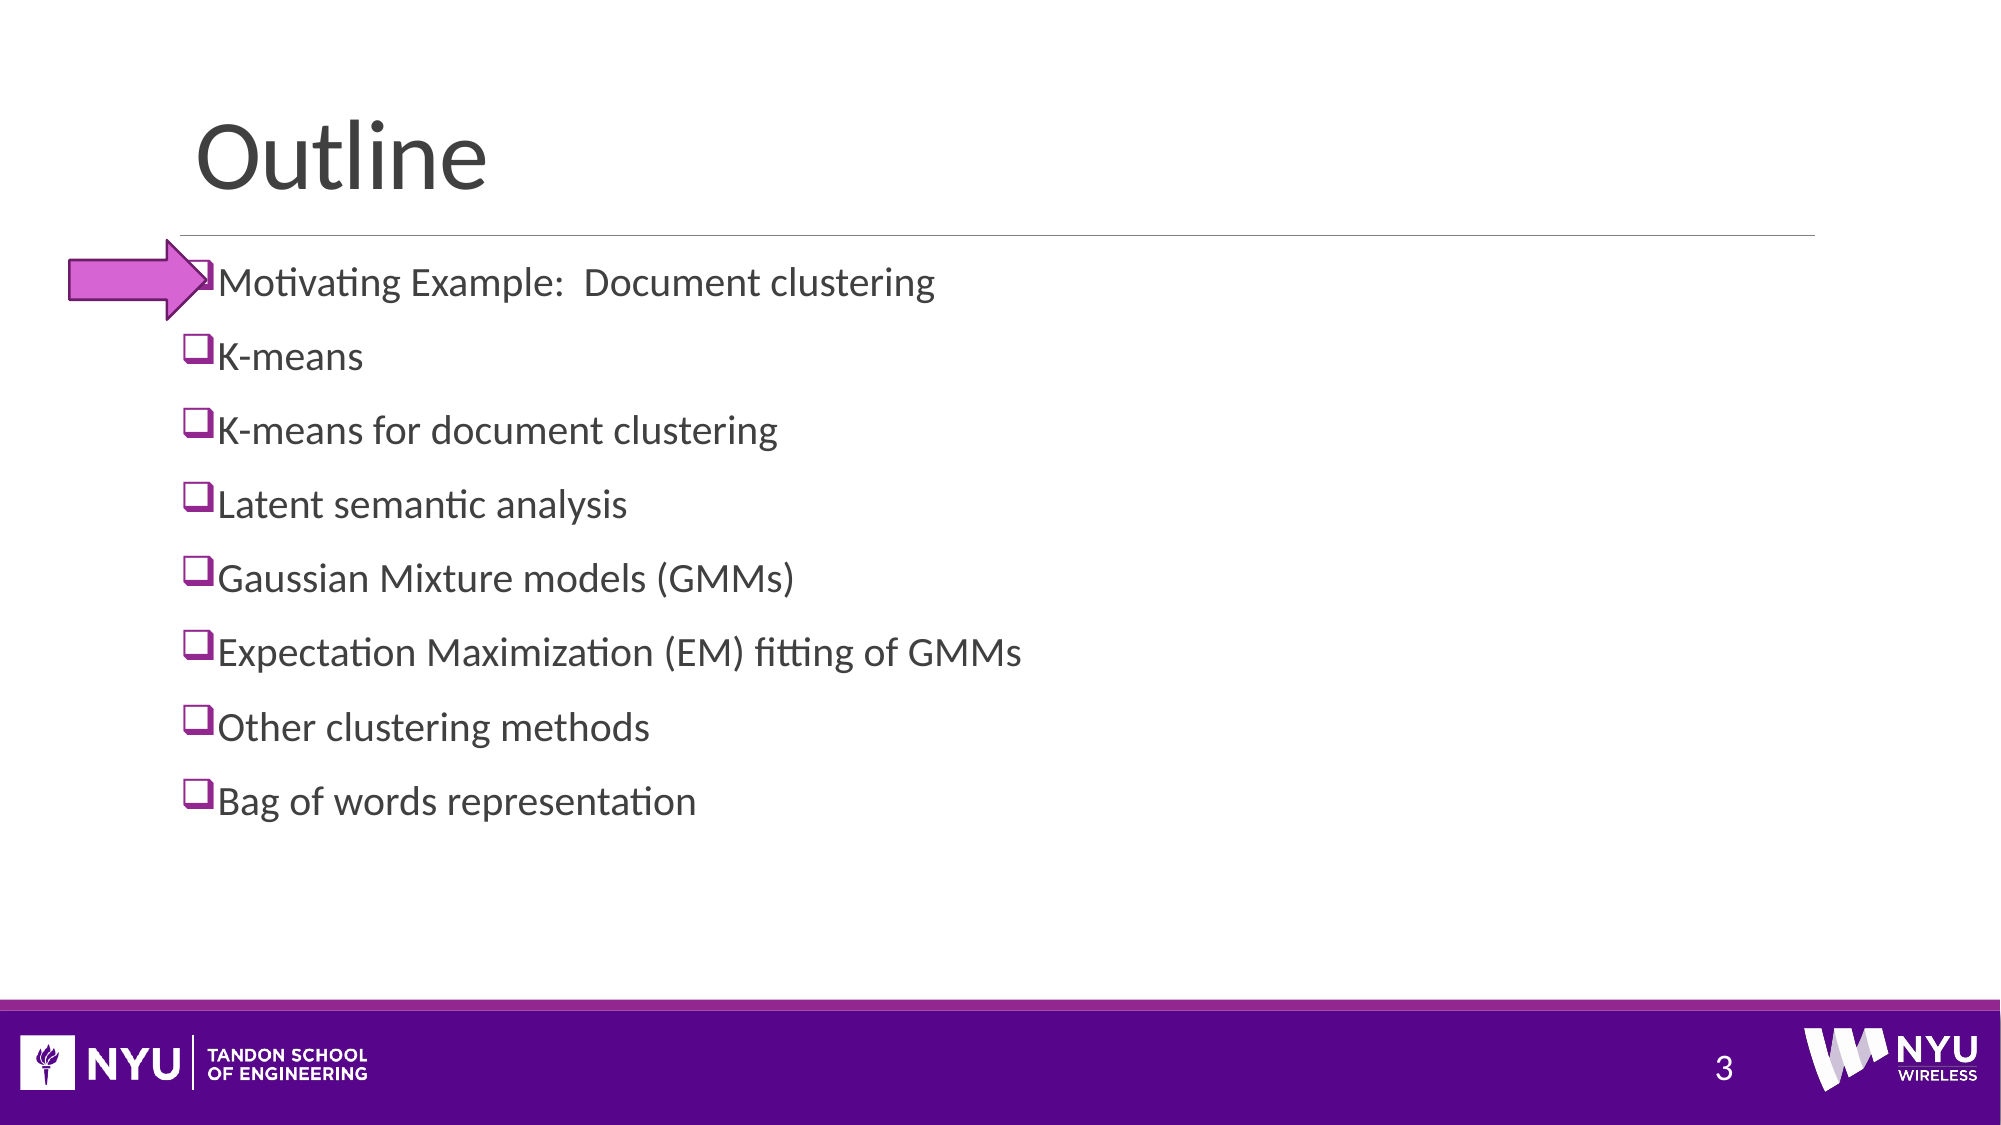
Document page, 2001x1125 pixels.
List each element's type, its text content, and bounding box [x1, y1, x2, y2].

list Motivating Example: Document clustering K-means K-means for document clustering Latent semantic analysis Gaussian Mixture models (GMMs) Expectation Maximization (EM) fitting of GMMs Other clustering methods Bag of words representation [180, 252, 1830, 963]
text_box [68, 238, 208, 321]
slide_number 3 [1533, 1035, 1749, 1096]
title Outline [180, 47, 1830, 218]
